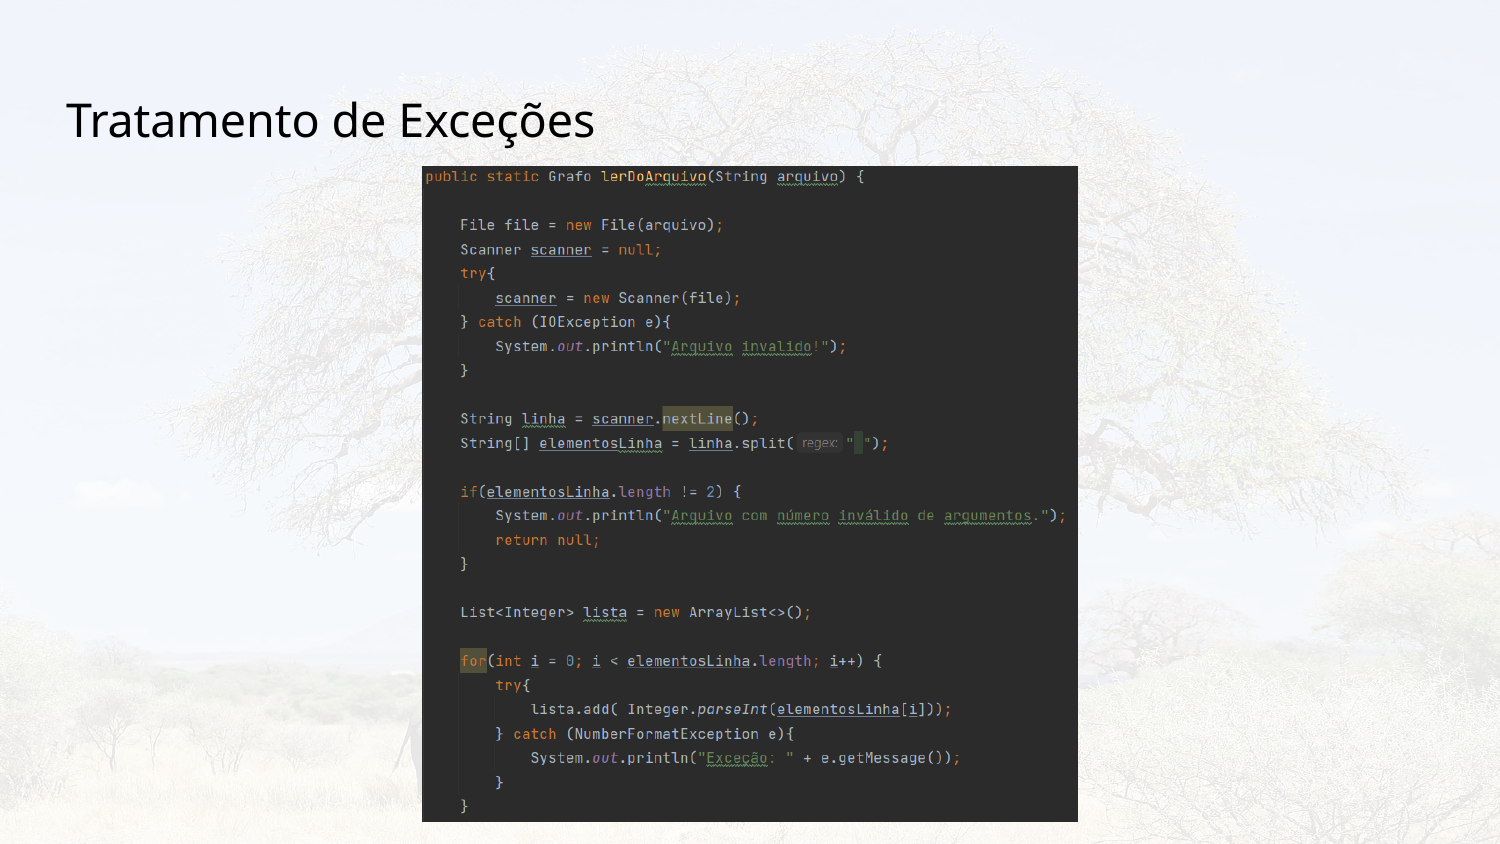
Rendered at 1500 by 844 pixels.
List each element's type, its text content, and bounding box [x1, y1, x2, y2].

title Tratamento de Exceções [51, 72, 1449, 167]
picture [421, 166, 1079, 822]
